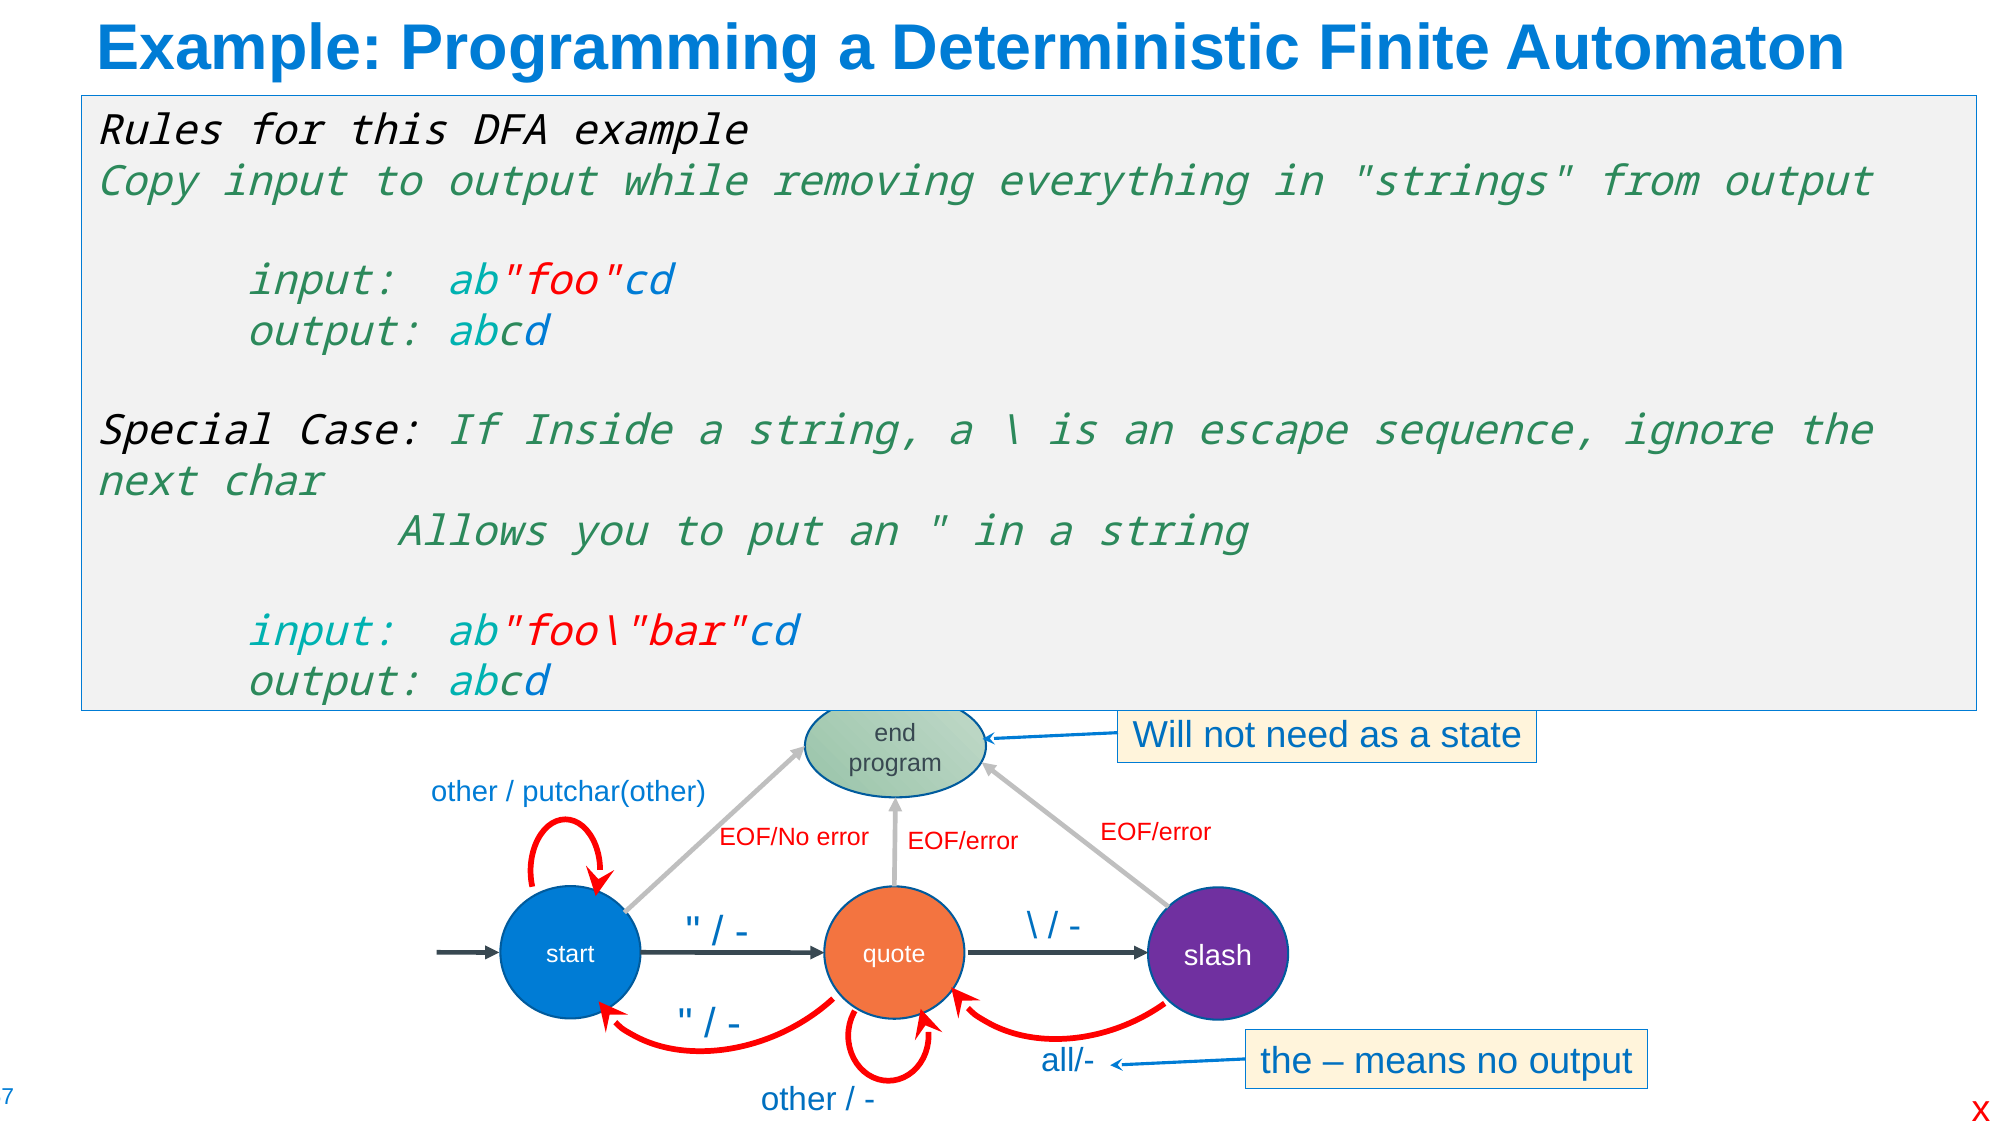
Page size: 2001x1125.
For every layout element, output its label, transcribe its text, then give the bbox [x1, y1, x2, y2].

text_box x [1956, 1076, 2000, 1125]
text_box the – means no output [1245, 1029, 1648, 1089]
text_box Rules for this DFA example Copy input to output while removing everything in "strings" from output input: ab"foo"cd output: abcd Special Case: If Inside a string, a \ is an escape sequence, ignore the next char Allows you to put an " in a string input: ab"foo\"bar"cd output: abcd [81, 95, 1977, 711]
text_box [416, 694, 1540, 1086]
text_box other / - [746, 1086, 891, 1125]
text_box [1110, 1059, 1244, 1066]
title Example: Programming a Deterministic Finite Automaton [81, 13, 1887, 92]
